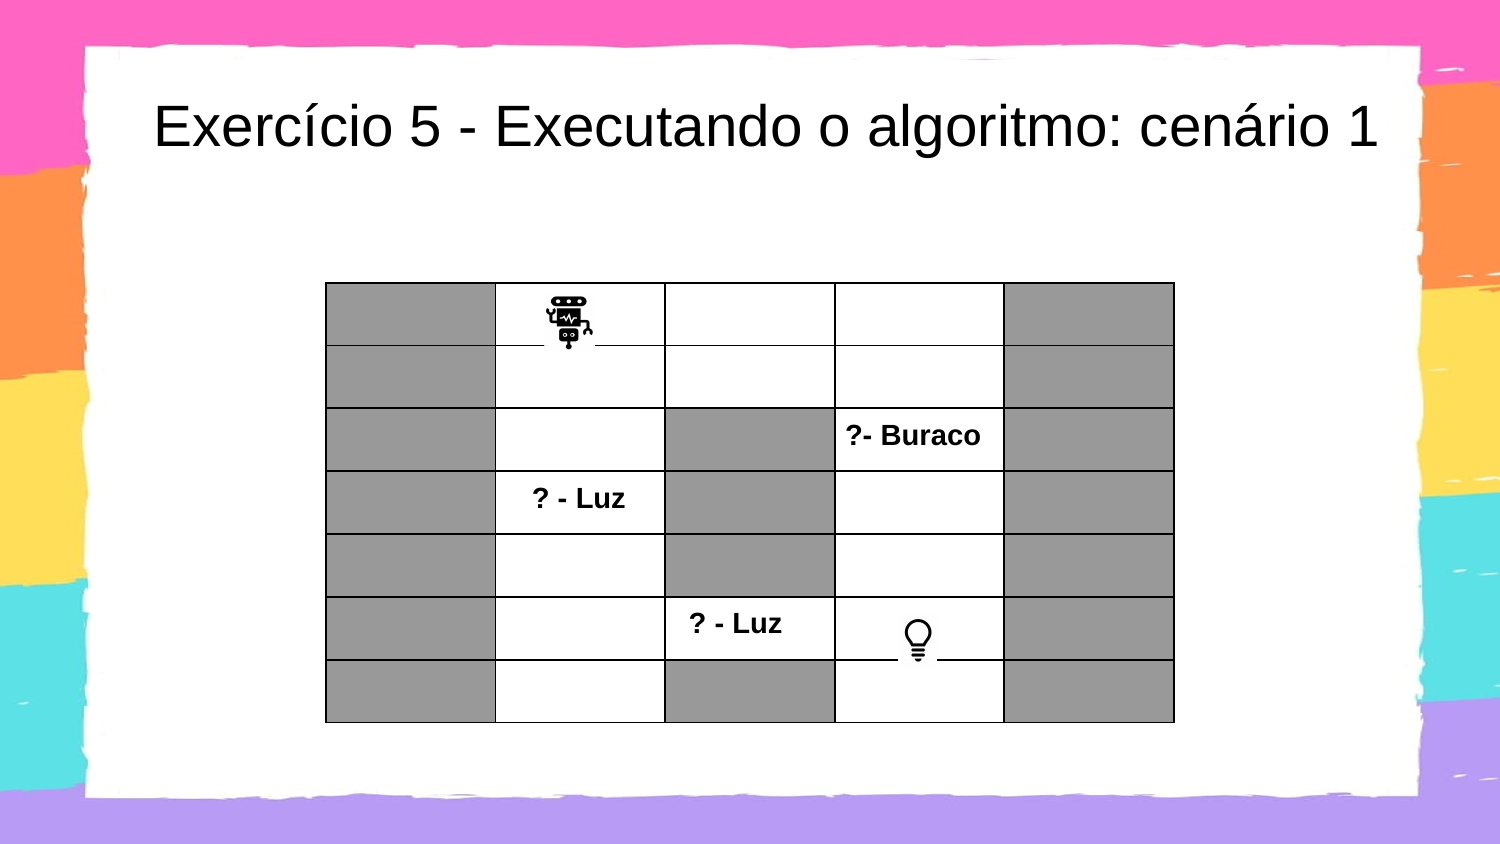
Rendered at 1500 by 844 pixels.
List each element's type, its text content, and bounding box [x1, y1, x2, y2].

table_cell [666, 346, 834, 407]
table_header [836, 284, 1003, 345]
table_cell [1005, 409, 1173, 470]
table_cell [1005, 346, 1173, 407]
table_cell [327, 598, 495, 659]
table_cell [1005, 535, 1173, 596]
table_cell [836, 598, 1003, 659]
table_header [496, 284, 664, 345]
table_cell [496, 661, 664, 722]
table_cell [327, 472, 495, 533]
table_cell ? - Luz [666, 598, 834, 659]
table_cell [666, 472, 834, 533]
table_cell ? - Luz [496, 472, 664, 533]
table_cell ?- Buraco [836, 409, 1003, 470]
table_cell [836, 472, 1003, 533]
title Exercício 5 - Executando o algoritmo: cenário 1 [138, 72, 1412, 167]
table_cell [1005, 598, 1173, 659]
table_cell [327, 346, 495, 407]
table_cell [666, 535, 834, 596]
table_cell [496, 346, 664, 407]
table_cell [836, 346, 1003, 407]
table_header [1005, 284, 1173, 345]
table_header [327, 284, 495, 345]
table_cell [327, 535, 495, 596]
table_cell [496, 598, 664, 659]
picture [0, 0, 1500, 844]
table_cell [327, 409, 495, 470]
table_header [666, 284, 834, 345]
table_cell [496, 409, 664, 470]
table_cell [1005, 472, 1173, 533]
table_cell [496, 535, 664, 596]
table_cell [327, 661, 495, 722]
table_cell [836, 661, 1003, 722]
table_cell [836, 535, 1003, 596]
table_cell [666, 661, 834, 722]
table_cell [666, 409, 834, 470]
table_cell [1005, 661, 1173, 722]
